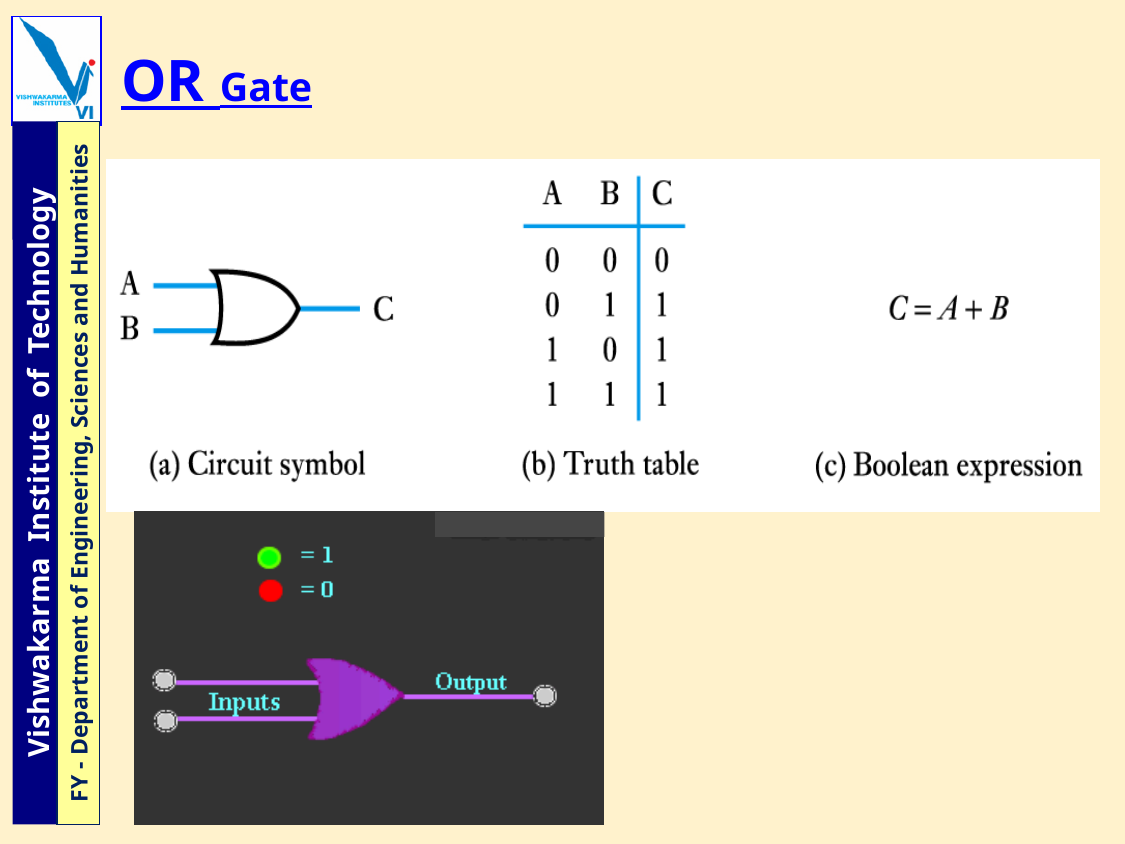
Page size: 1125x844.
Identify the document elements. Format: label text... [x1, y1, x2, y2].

title OR Gate [106, 44, 1077, 122]
picture [106, 159, 1100, 825]
